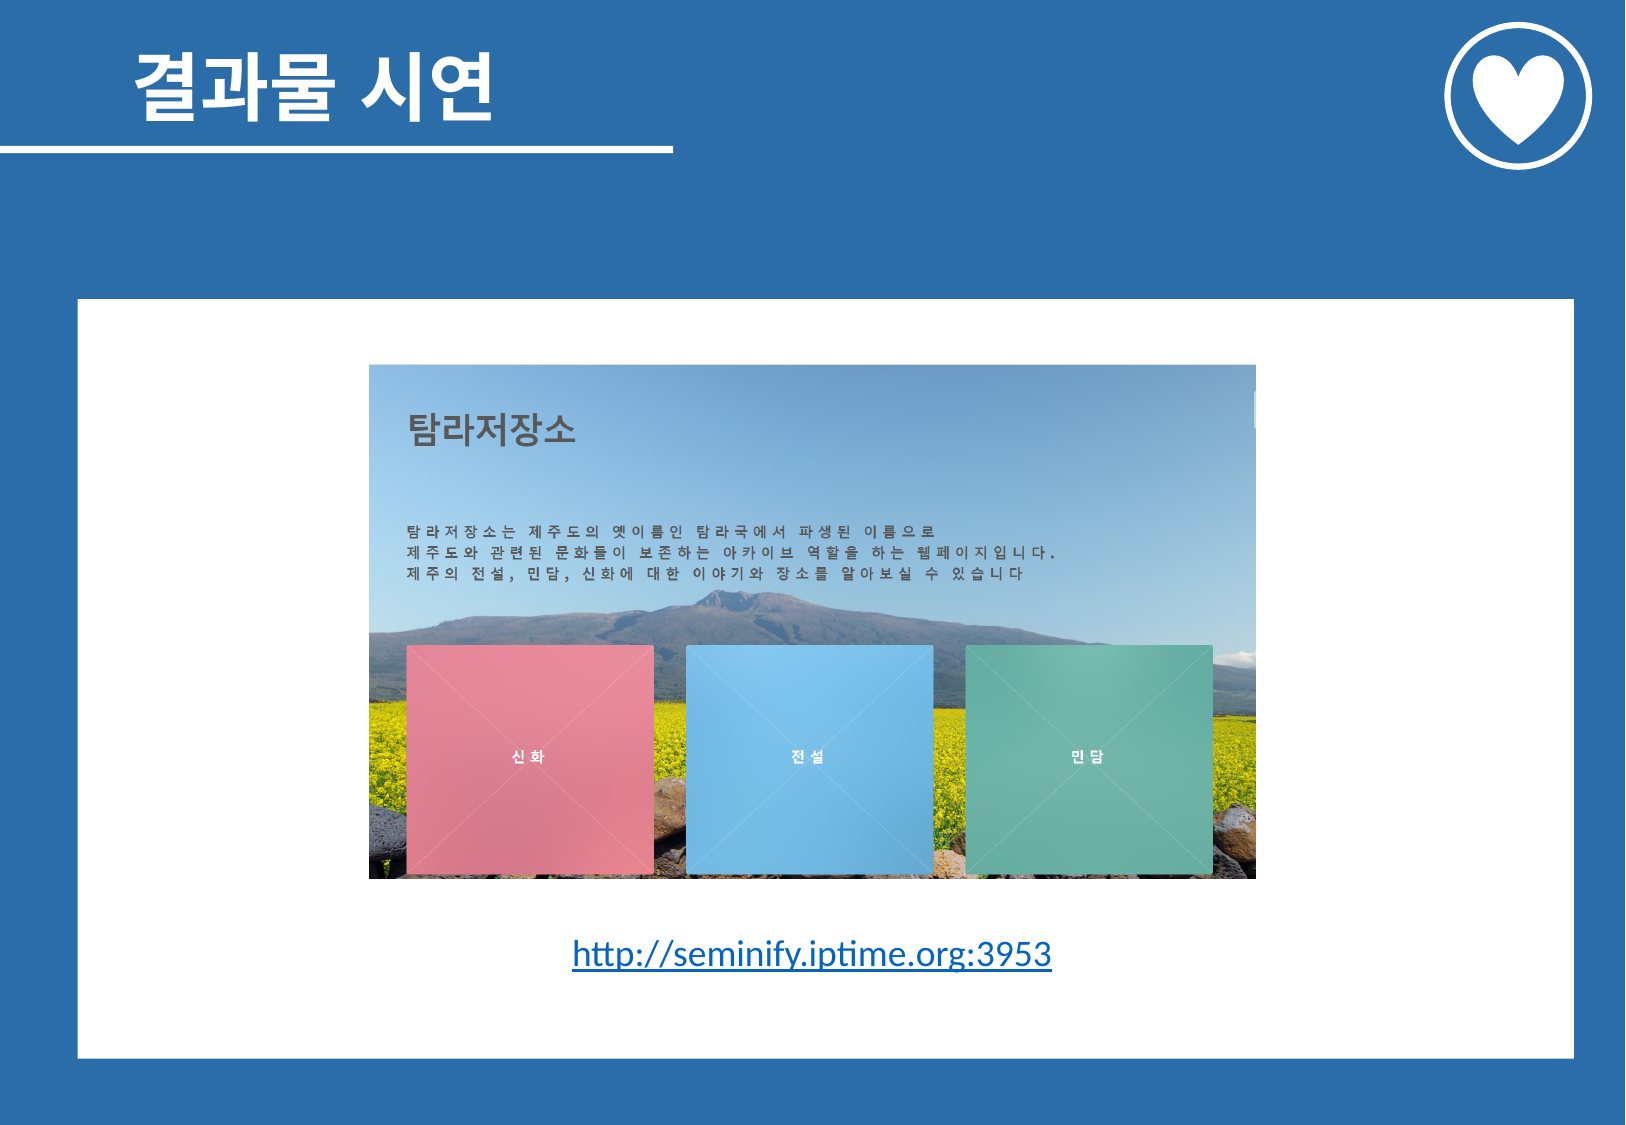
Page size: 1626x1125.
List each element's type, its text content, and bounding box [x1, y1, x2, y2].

text_box http://seminify.iptime.org:3953 [369, 921, 1255, 982]
text_box [0, 0, 1625, 1125]
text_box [1447, 25, 1590, 167]
text_box 결과물 시연 [117, 33, 513, 138]
text_box [77, 298, 1575, 1060]
text_box [0, 145, 674, 154]
picture [369, 364, 1256, 879]
